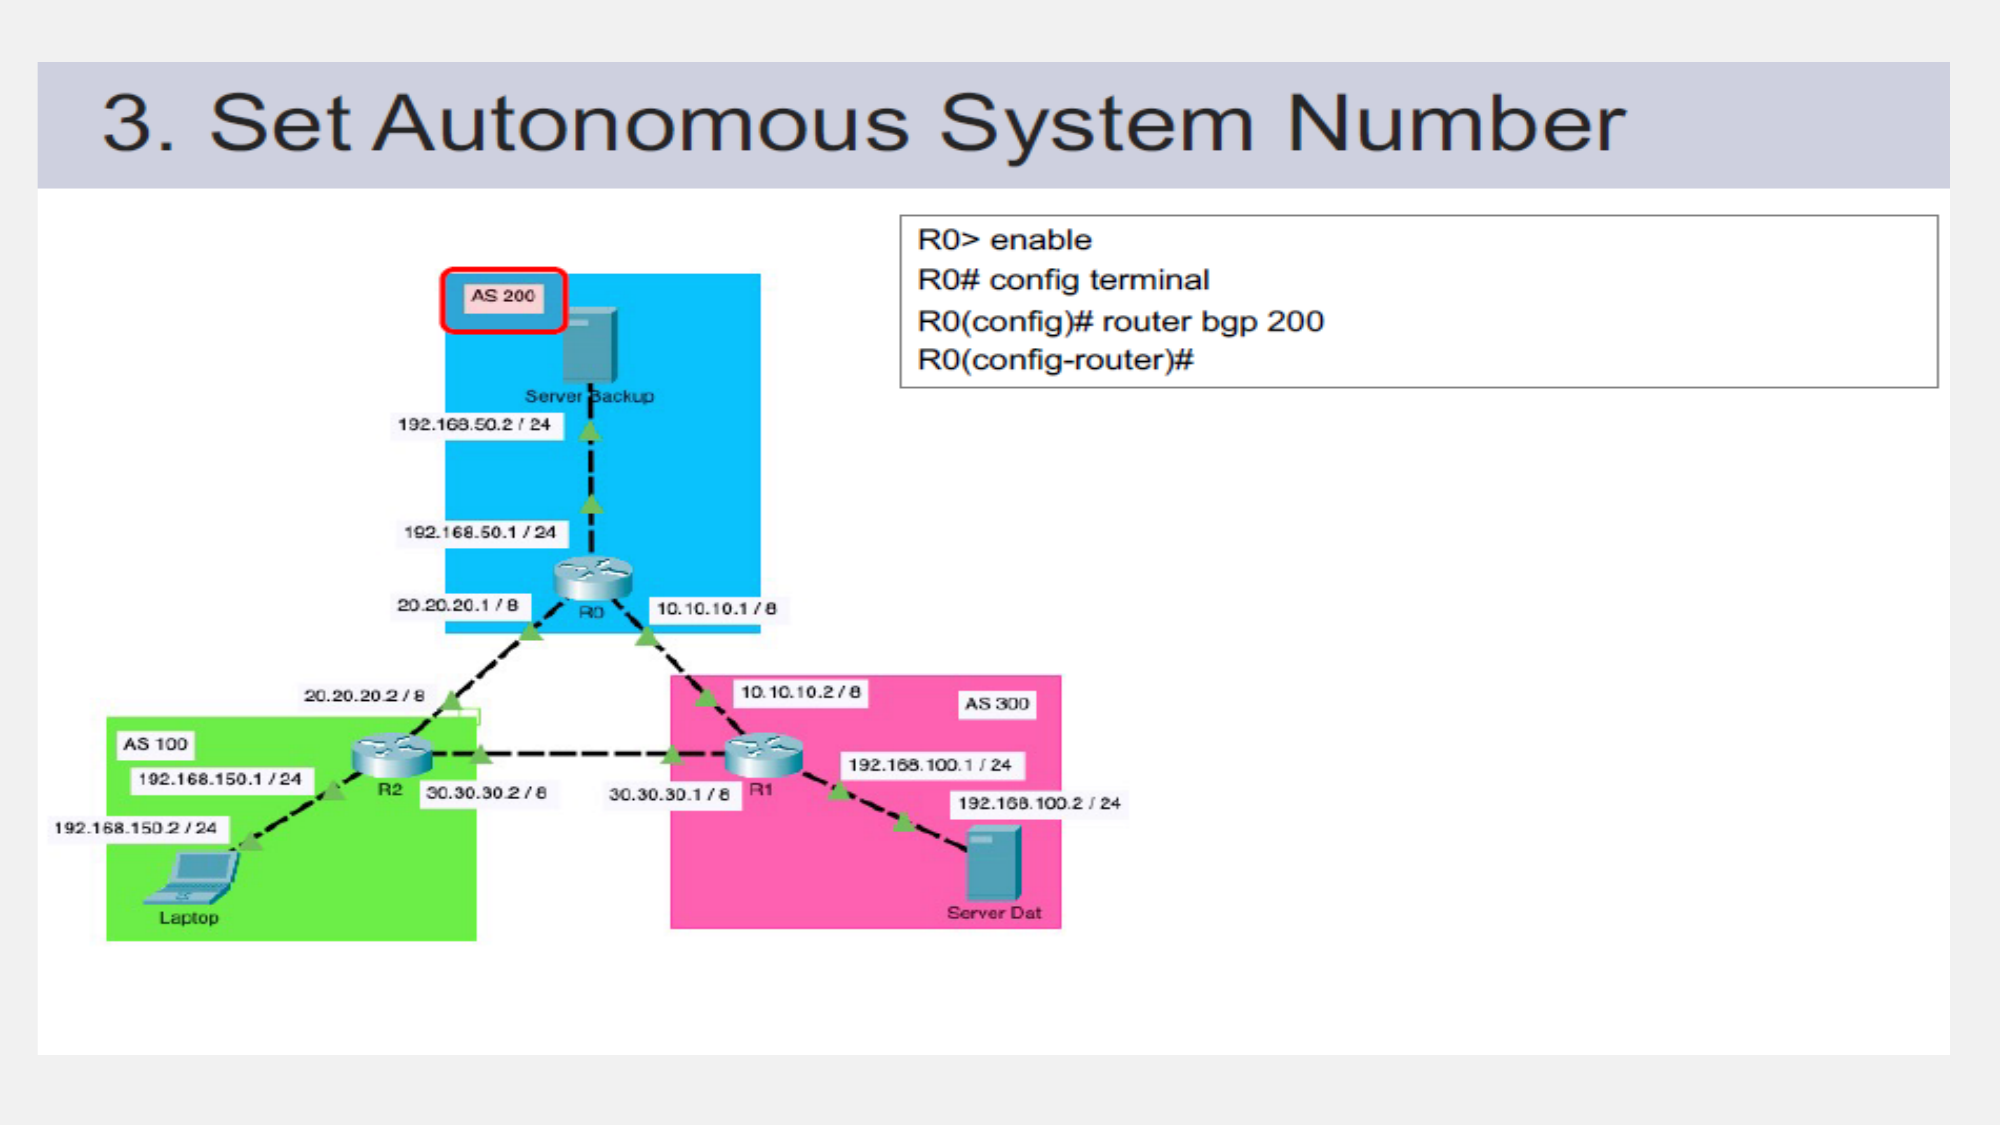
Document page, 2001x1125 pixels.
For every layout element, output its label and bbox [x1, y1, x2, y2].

picture [37, 62, 1951, 1055]
